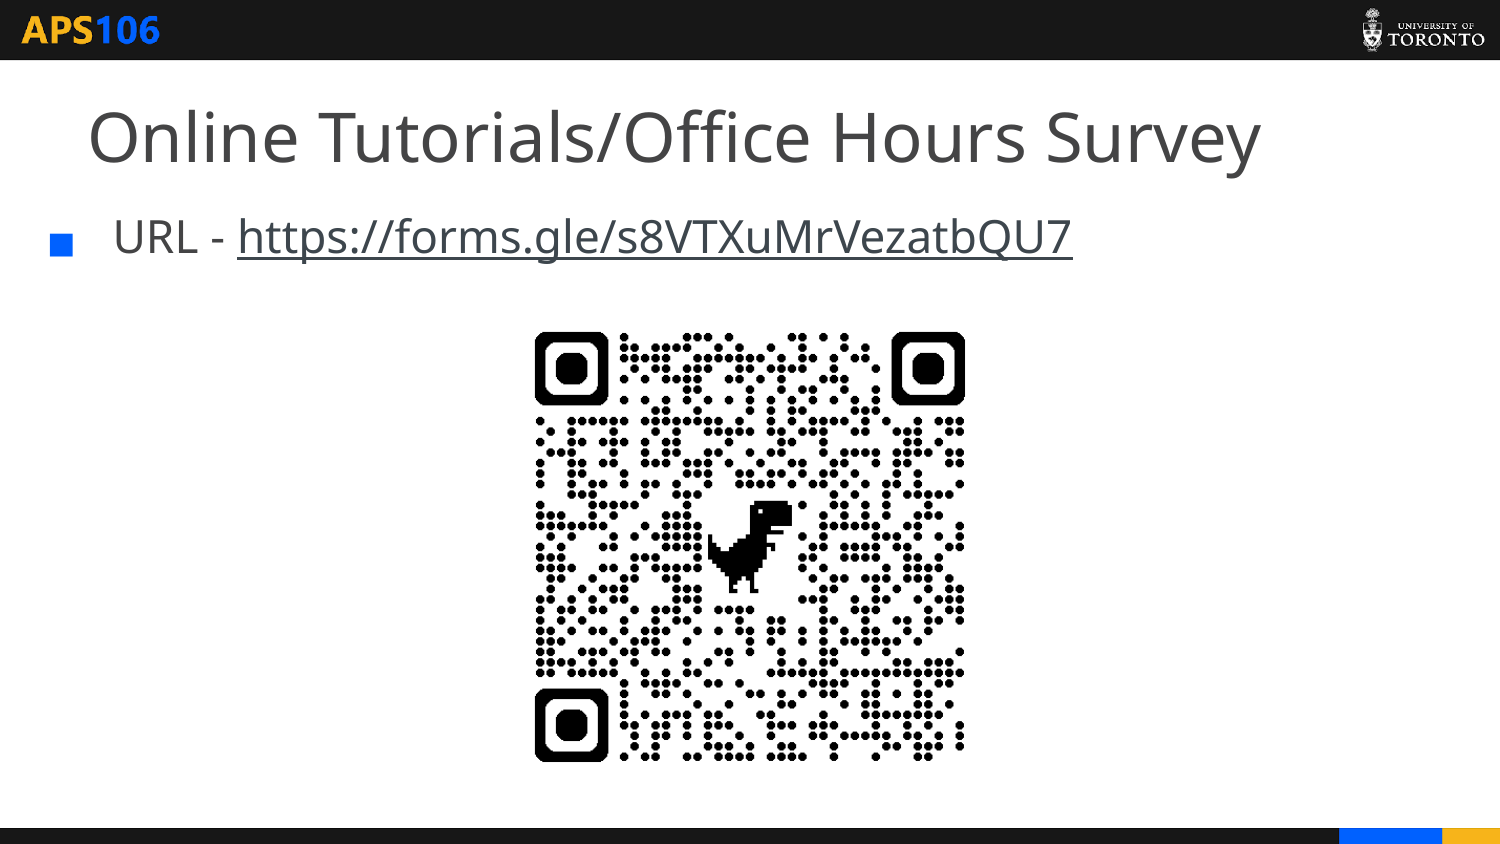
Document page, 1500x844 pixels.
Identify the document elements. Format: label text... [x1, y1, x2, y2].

picture [0, 0, 1500, 844]
list URL - https://forms.gle/s8VTXuMrVezatbQU7 [28, 205, 1459, 281]
text_box Online Tutorials/Office Hours Survey [75, 92, 1310, 191]
